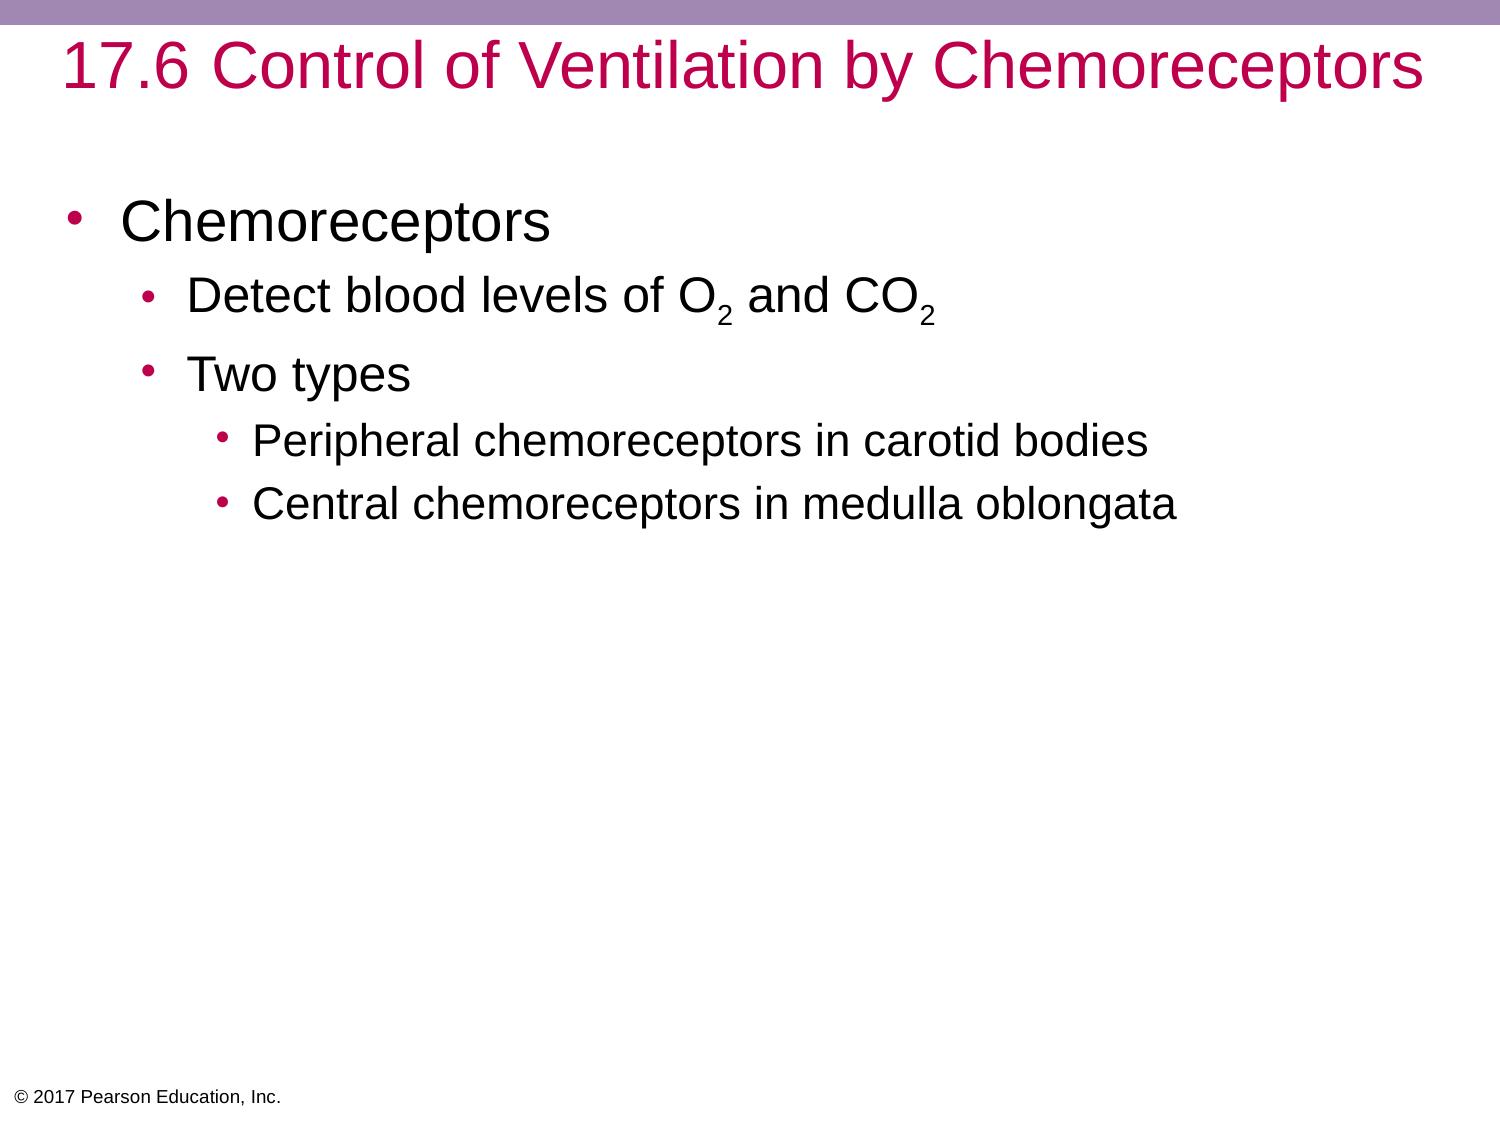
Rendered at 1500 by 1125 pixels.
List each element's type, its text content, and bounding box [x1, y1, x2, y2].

title 17.6 Control of Ventilation by Chemoreceptors [46, 14, 1500, 110]
list Chemoreceptors Detect blood levels of O2 and CO2 Two types Peripheral chemoreceptors in carotid bodies Central chemoreceptors in medulla oblongata [49, 175, 1450, 1038]
